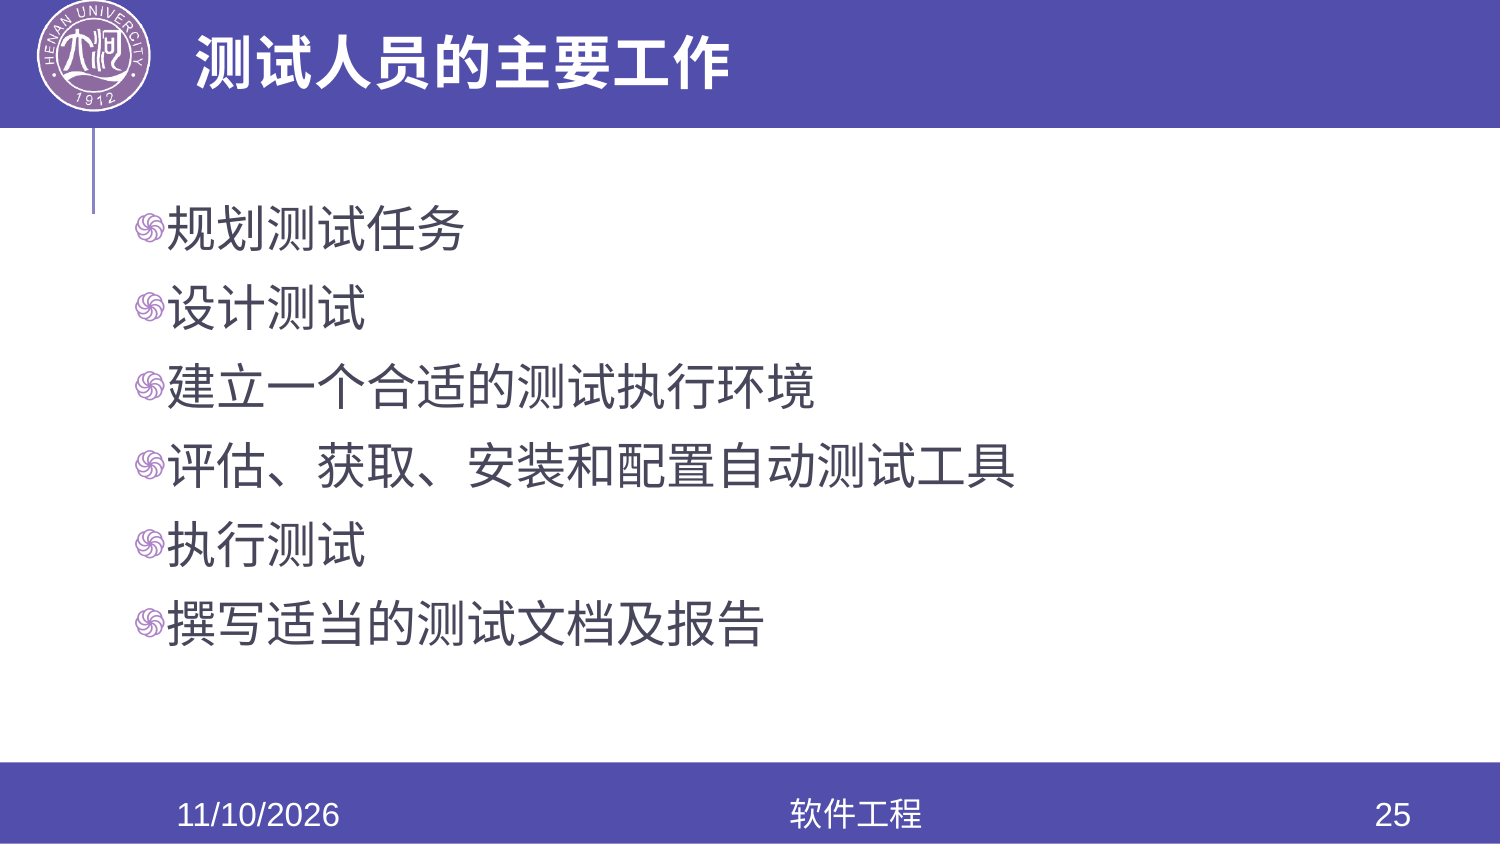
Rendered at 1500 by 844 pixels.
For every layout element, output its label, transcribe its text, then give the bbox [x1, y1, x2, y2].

slide_number 25 [1333, 796, 1454, 830]
title 测试人员的主要工作 [179, 0, 1454, 136]
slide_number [126, 796, 391, 830]
footer 软件工程 [391, 796, 1322, 830]
list 规划测试任务 设计测试 建立一个合适的测试执行环境 评估、获取、安装和配置自动测试工具 执行测试 撰写适当的测试文档及报告 [126, 197, 1411, 777]
